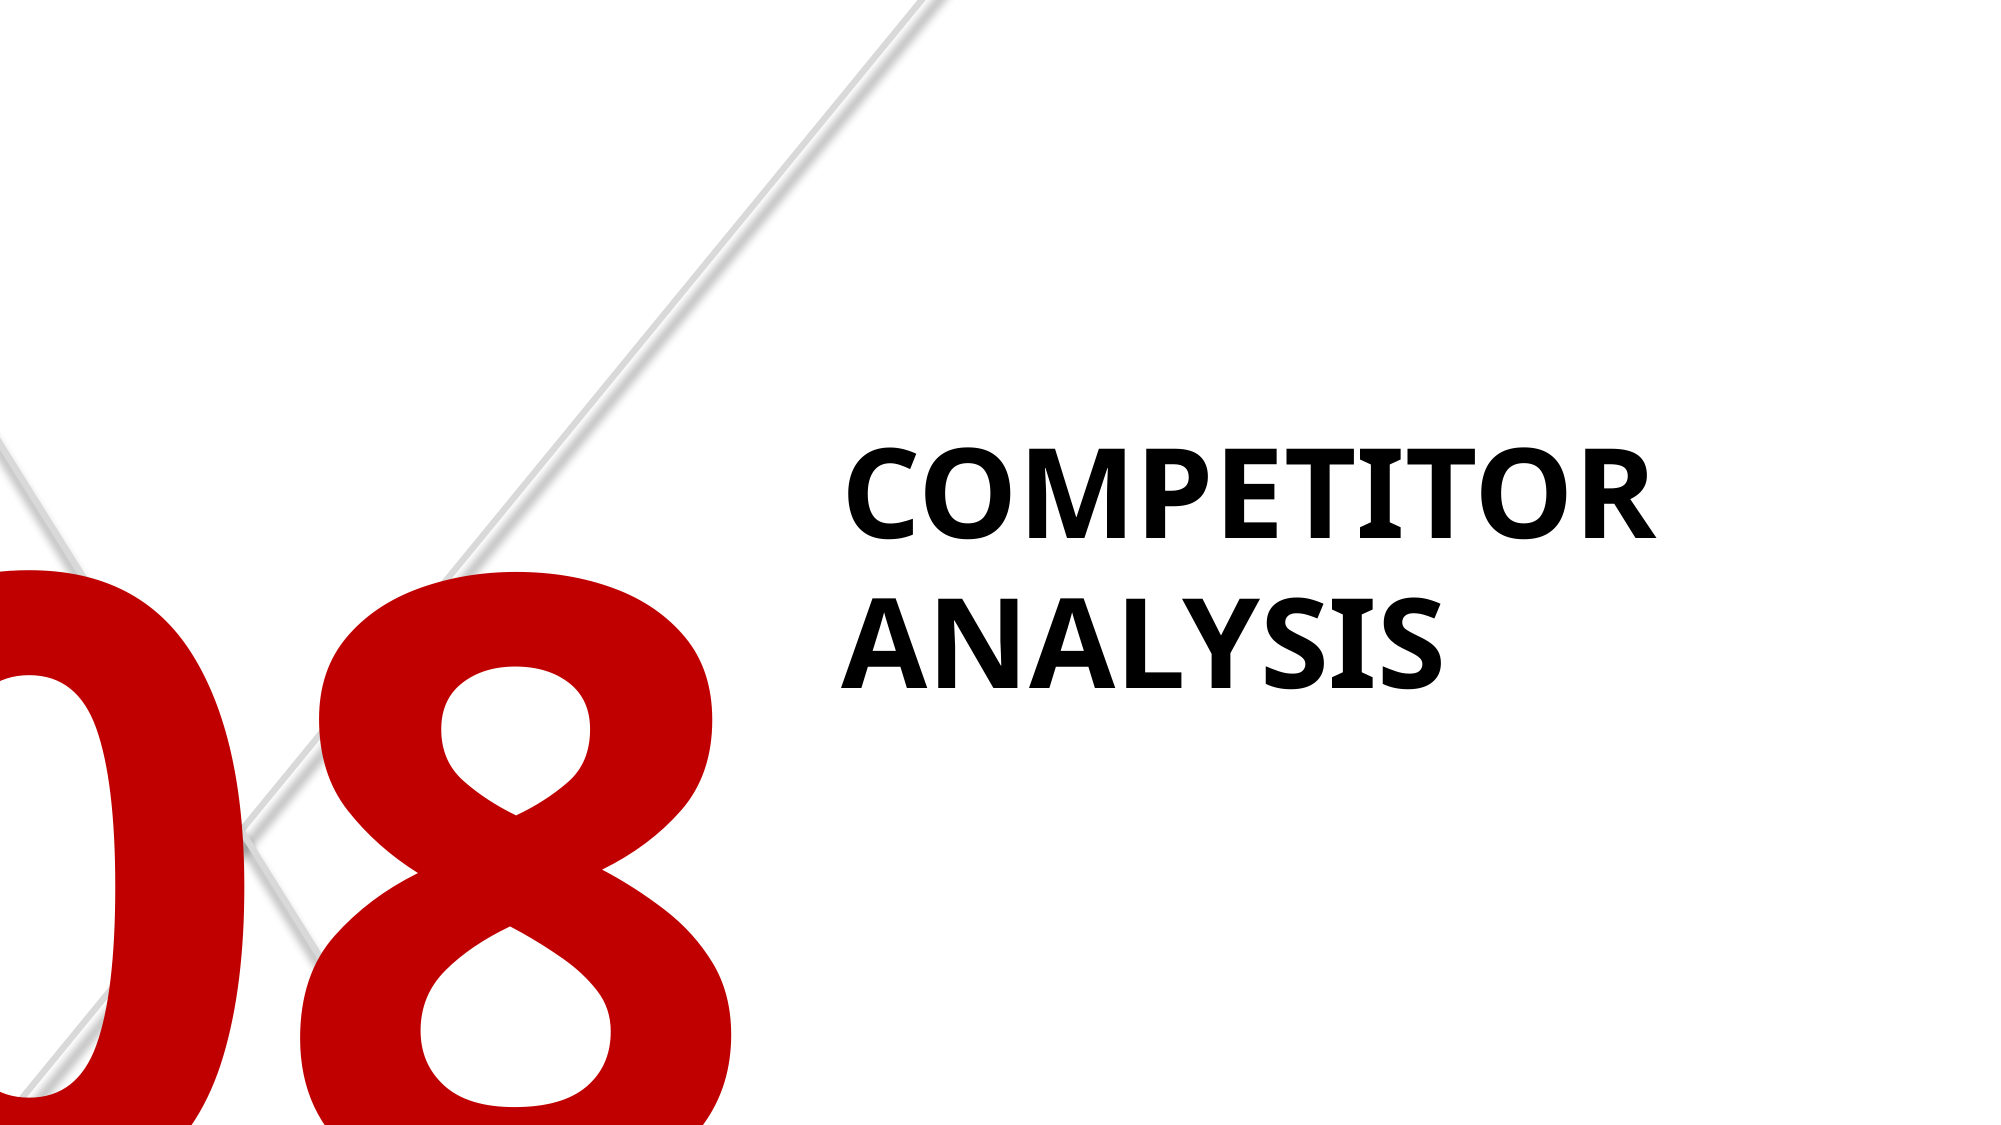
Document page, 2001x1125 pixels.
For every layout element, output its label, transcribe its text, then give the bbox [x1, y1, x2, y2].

text_box COMPETITOR ANALYSIS [946, 411, 1910, 714]
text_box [0, 0, 946, 1125]
